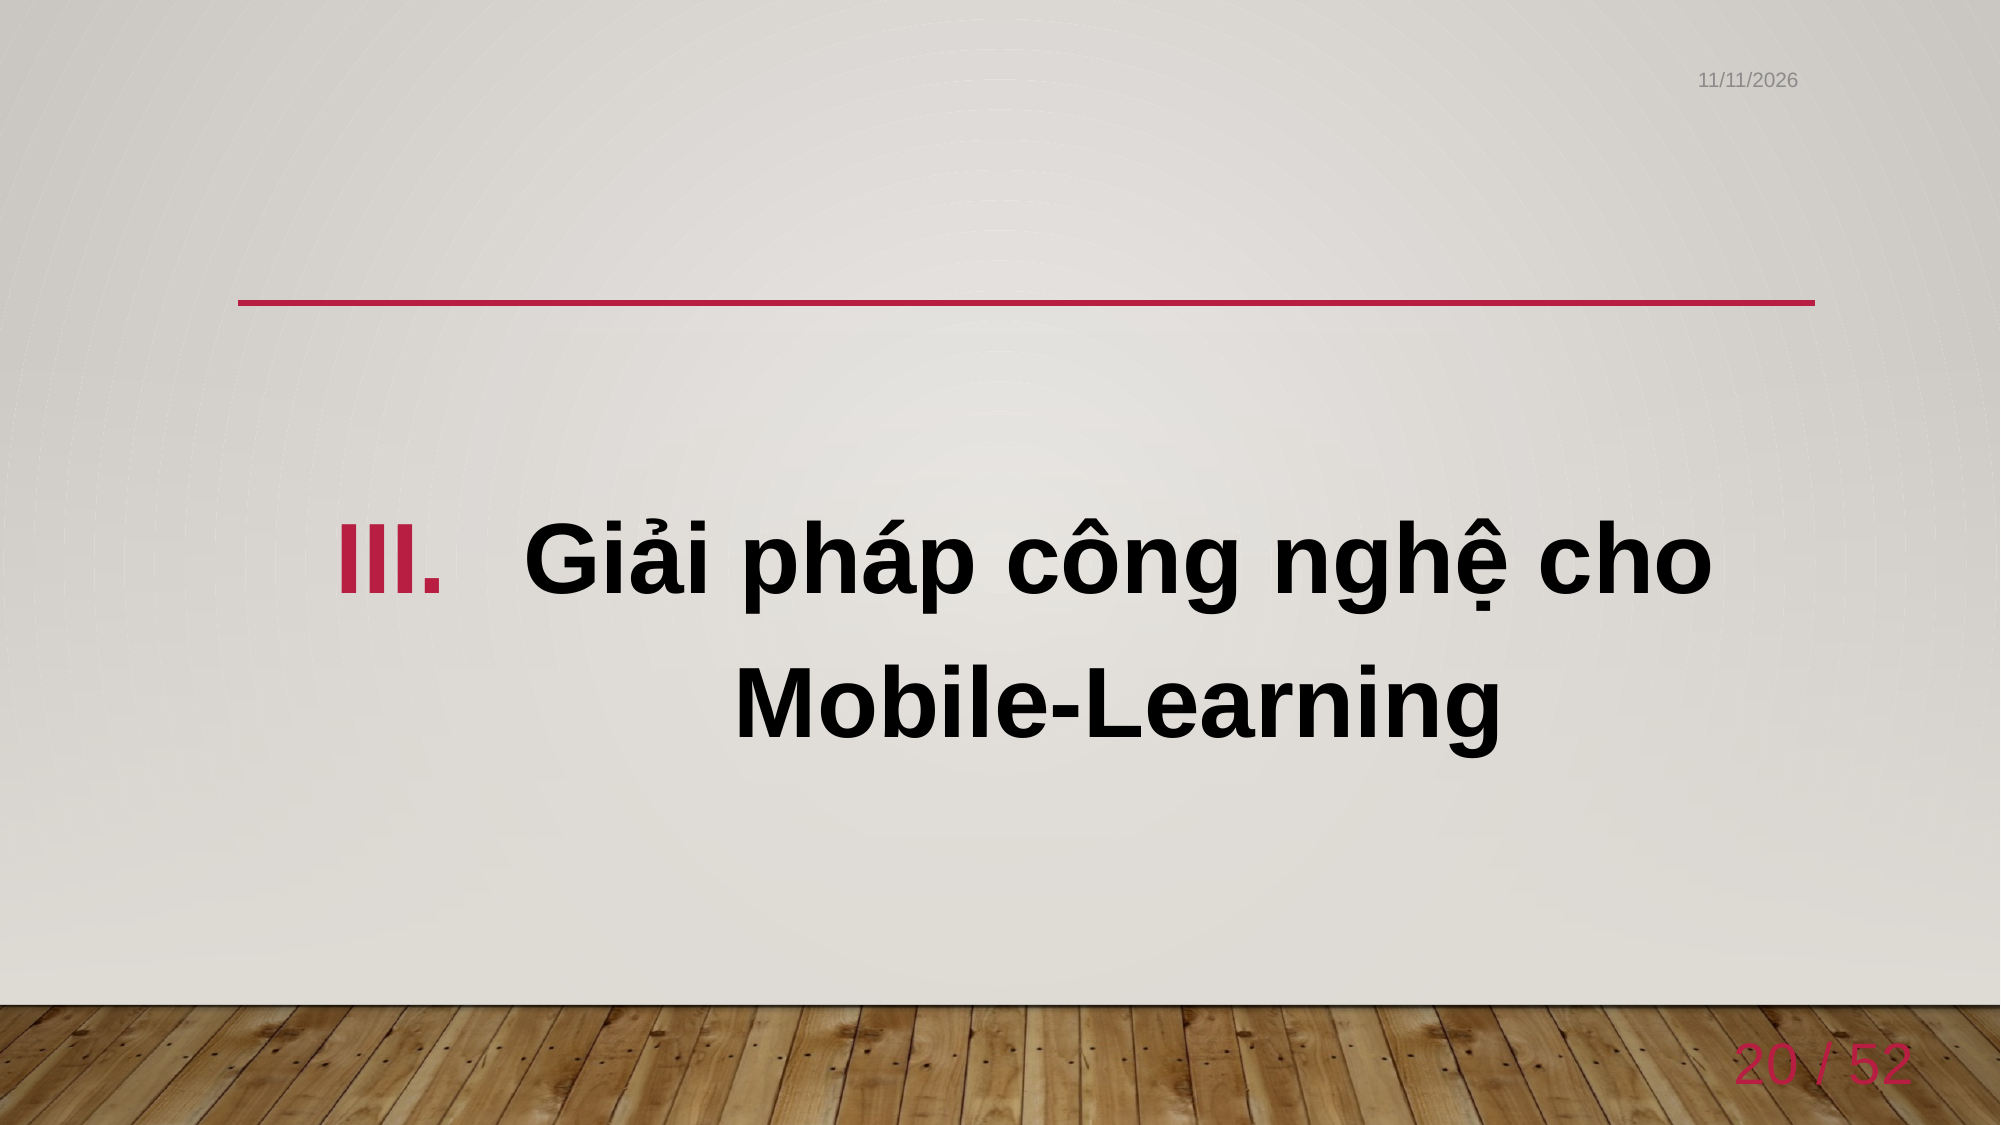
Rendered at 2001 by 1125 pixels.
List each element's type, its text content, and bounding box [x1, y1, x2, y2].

slide_number 20 [1603, 1018, 1814, 1102]
list Giải pháp công nghệ cho Mobile-Learning [238, 330, 1814, 897]
picture [0, 1005, 2000, 1125]
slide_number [1239, 54, 1814, 105]
